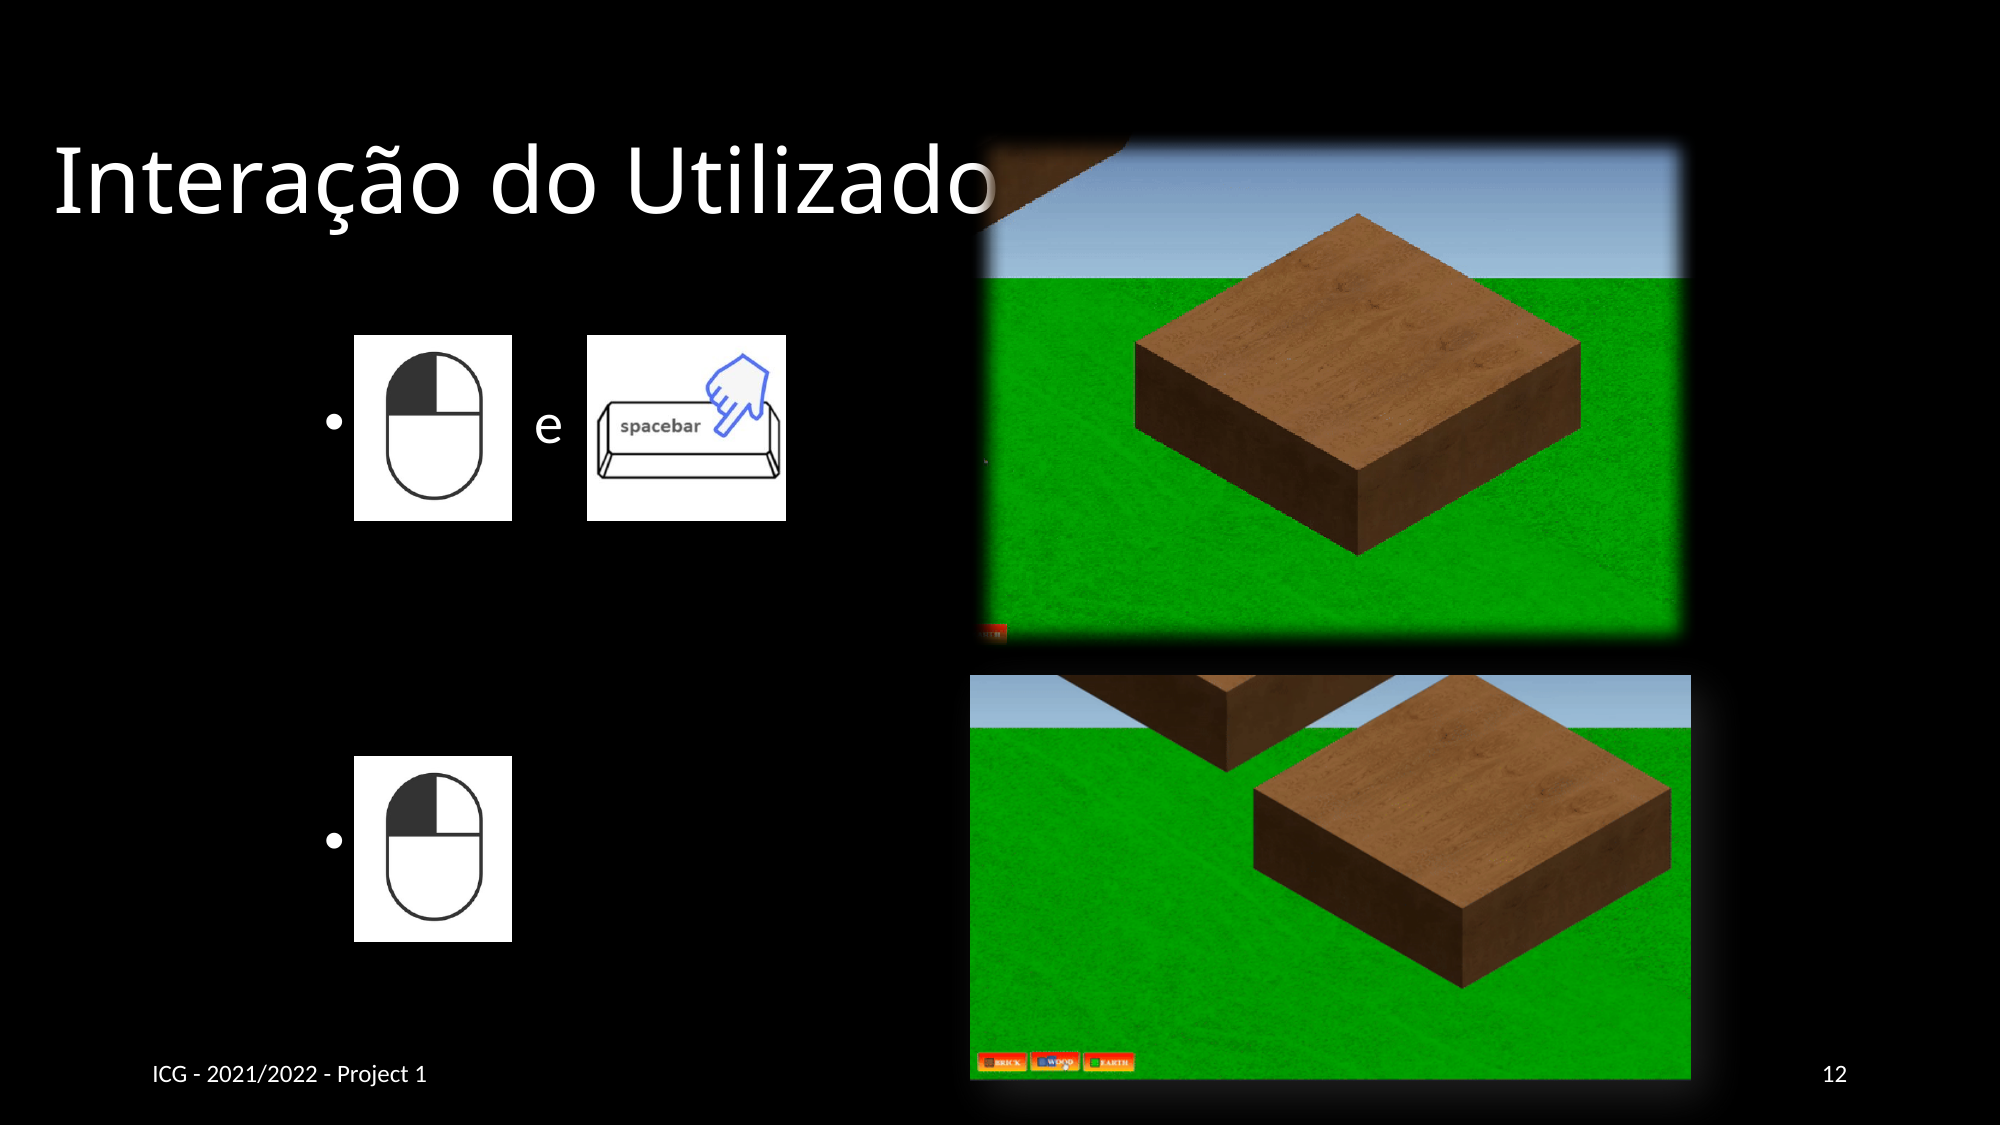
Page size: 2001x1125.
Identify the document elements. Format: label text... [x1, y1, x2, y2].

slide_number 12 [1729, 1042, 1863, 1103]
title Interação do Utilizador [38, 74, 1764, 293]
picture [970, 129, 1697, 653]
text_box e [309, 386, 1863, 1014]
picture [970, 675, 1691, 1081]
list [354, 335, 512, 521]
picture [587, 335, 786, 521]
picture [354, 756, 512, 942]
slide_number ICG - 2021/2022 - Project 1 [137, 1042, 588, 1103]
